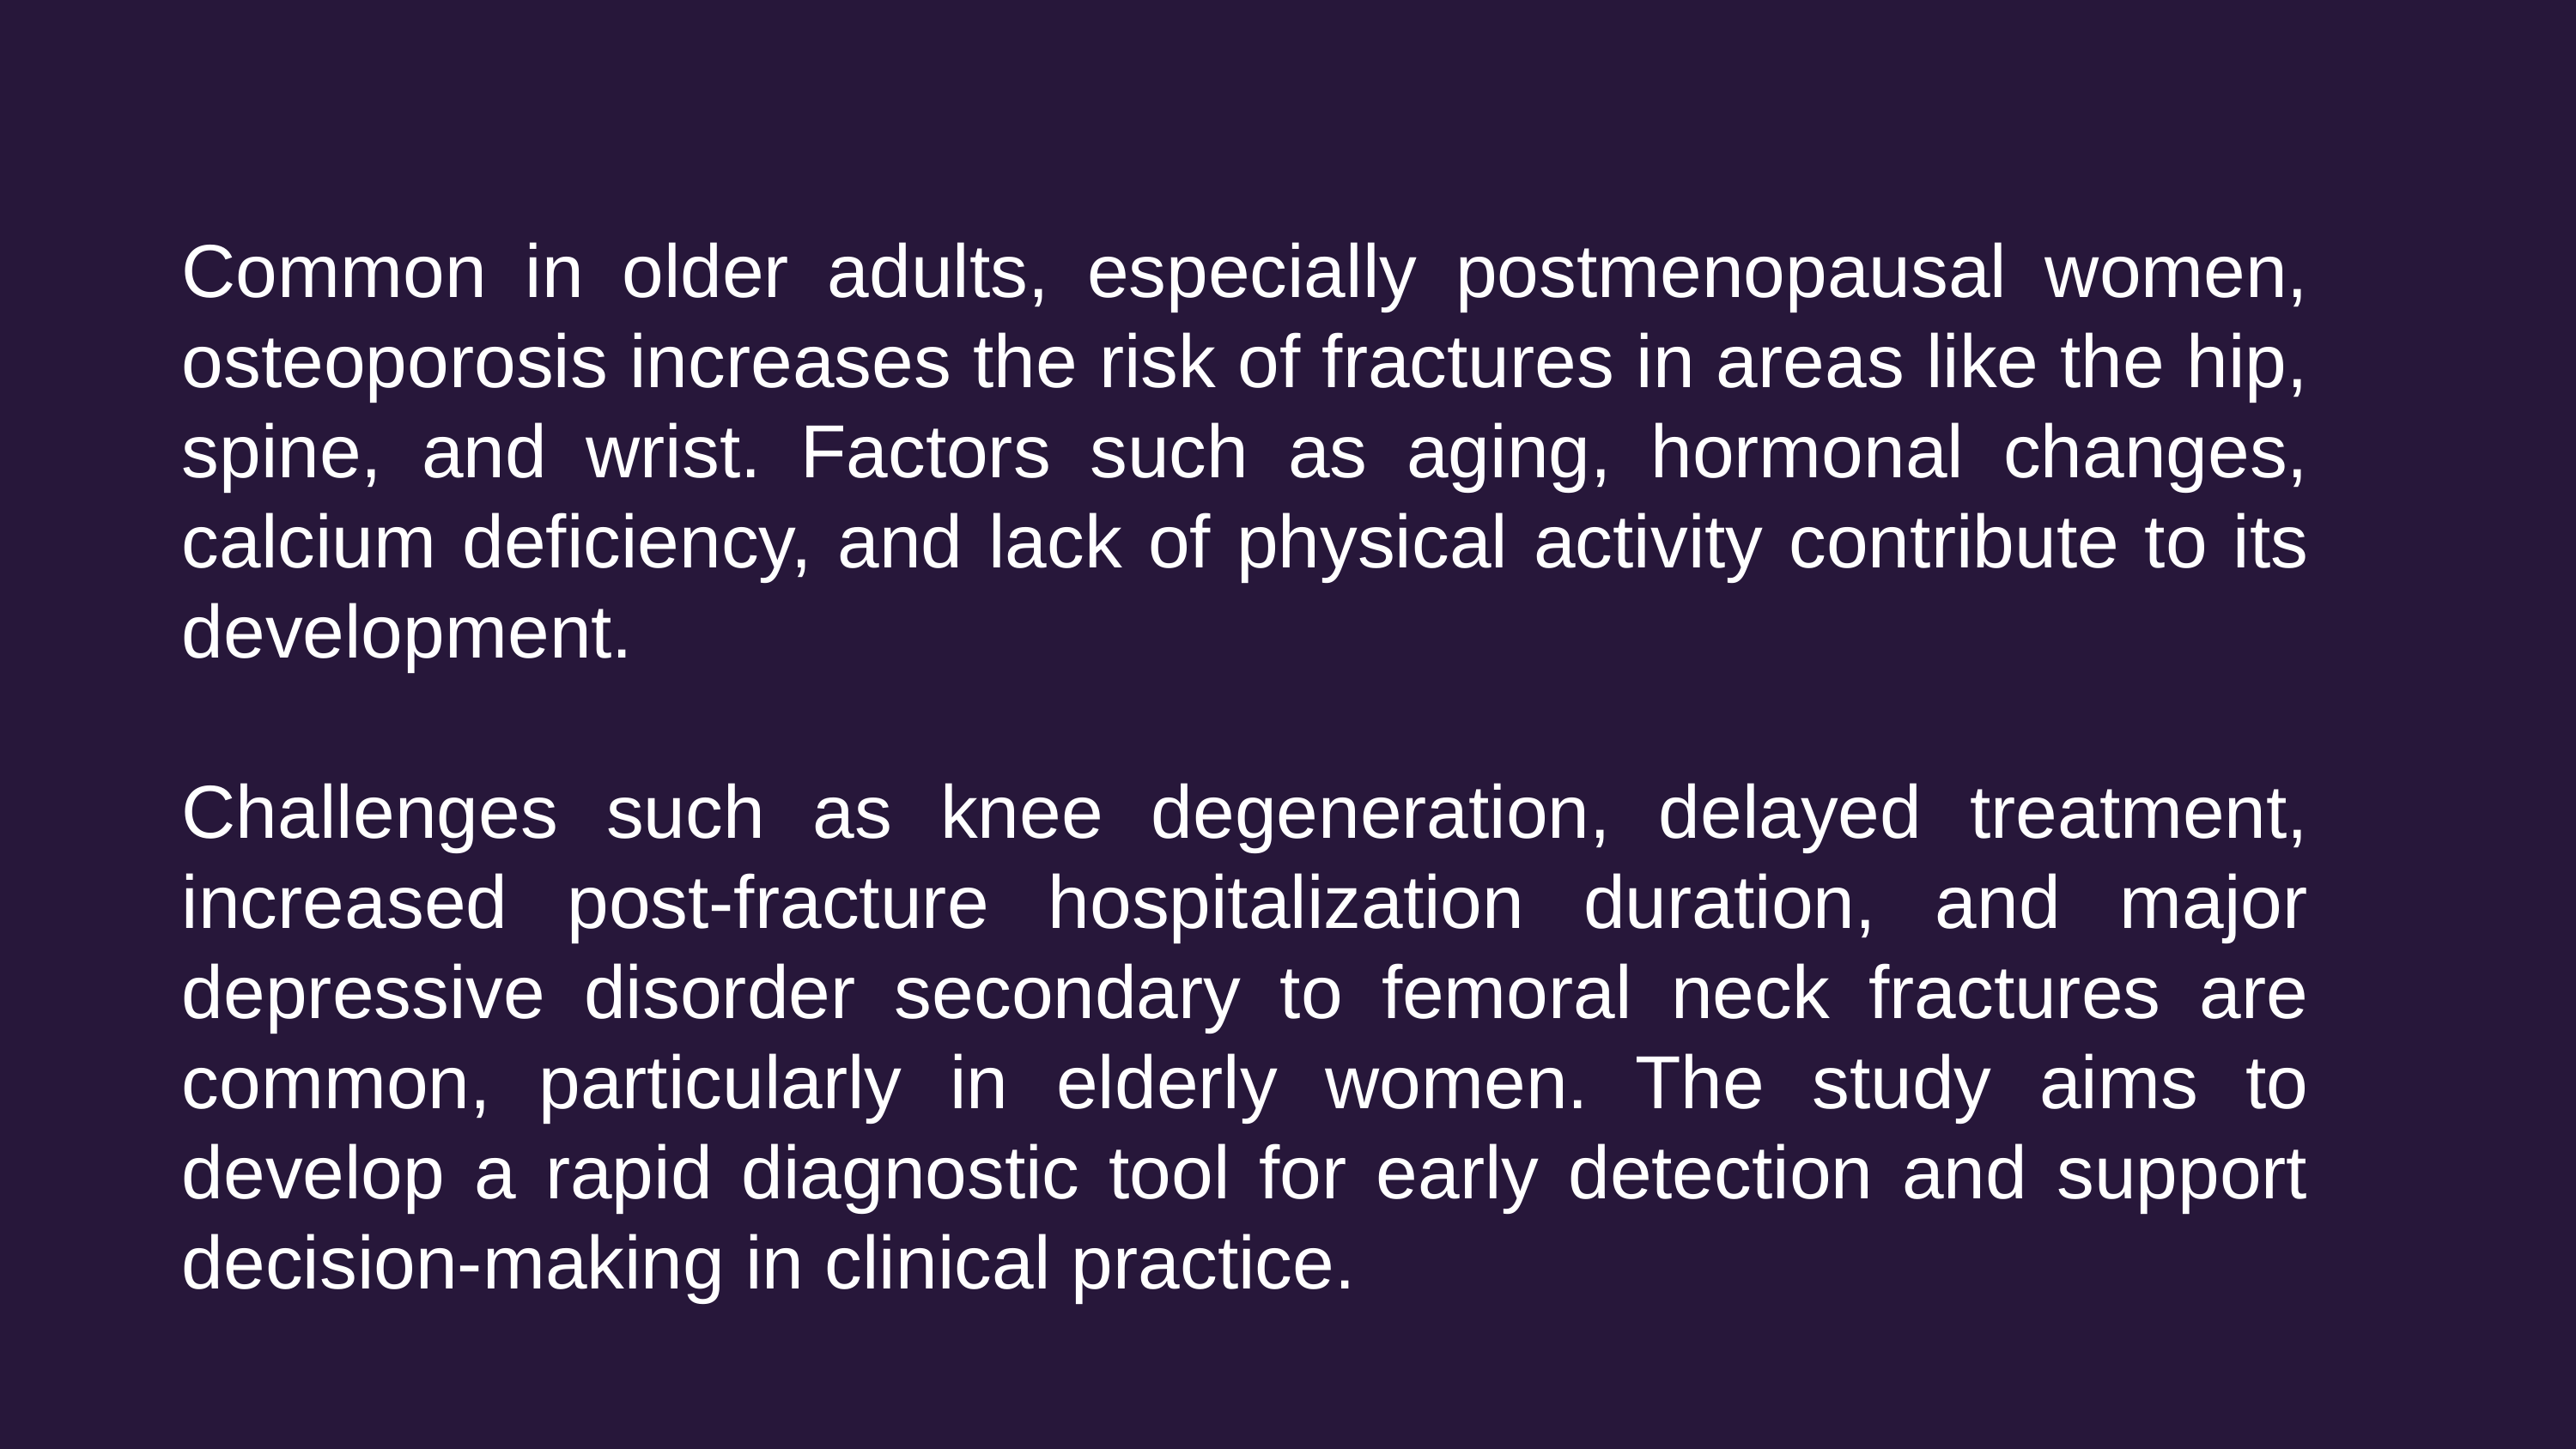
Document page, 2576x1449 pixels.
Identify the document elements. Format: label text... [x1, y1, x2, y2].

text_box Common in older adults, especially postmenopausal women, osteoporosis increases the risk of fractures in areas like the hip, spine, and wrist. Factors such as aging, hormonal changes, calcium deficiency, and lack of physical activity contribute to its development. Challenges such as knee degeneration, delayed treatment, increased post-fracture hospitalization duration, and major depressive disorder secondary to femoral neck fractures are common, particularly in elderly women. The study aims to develop a rapid diagnostic tool for early detection and support decision-making in clinical practice. [181, 222, 2312, 1305]
